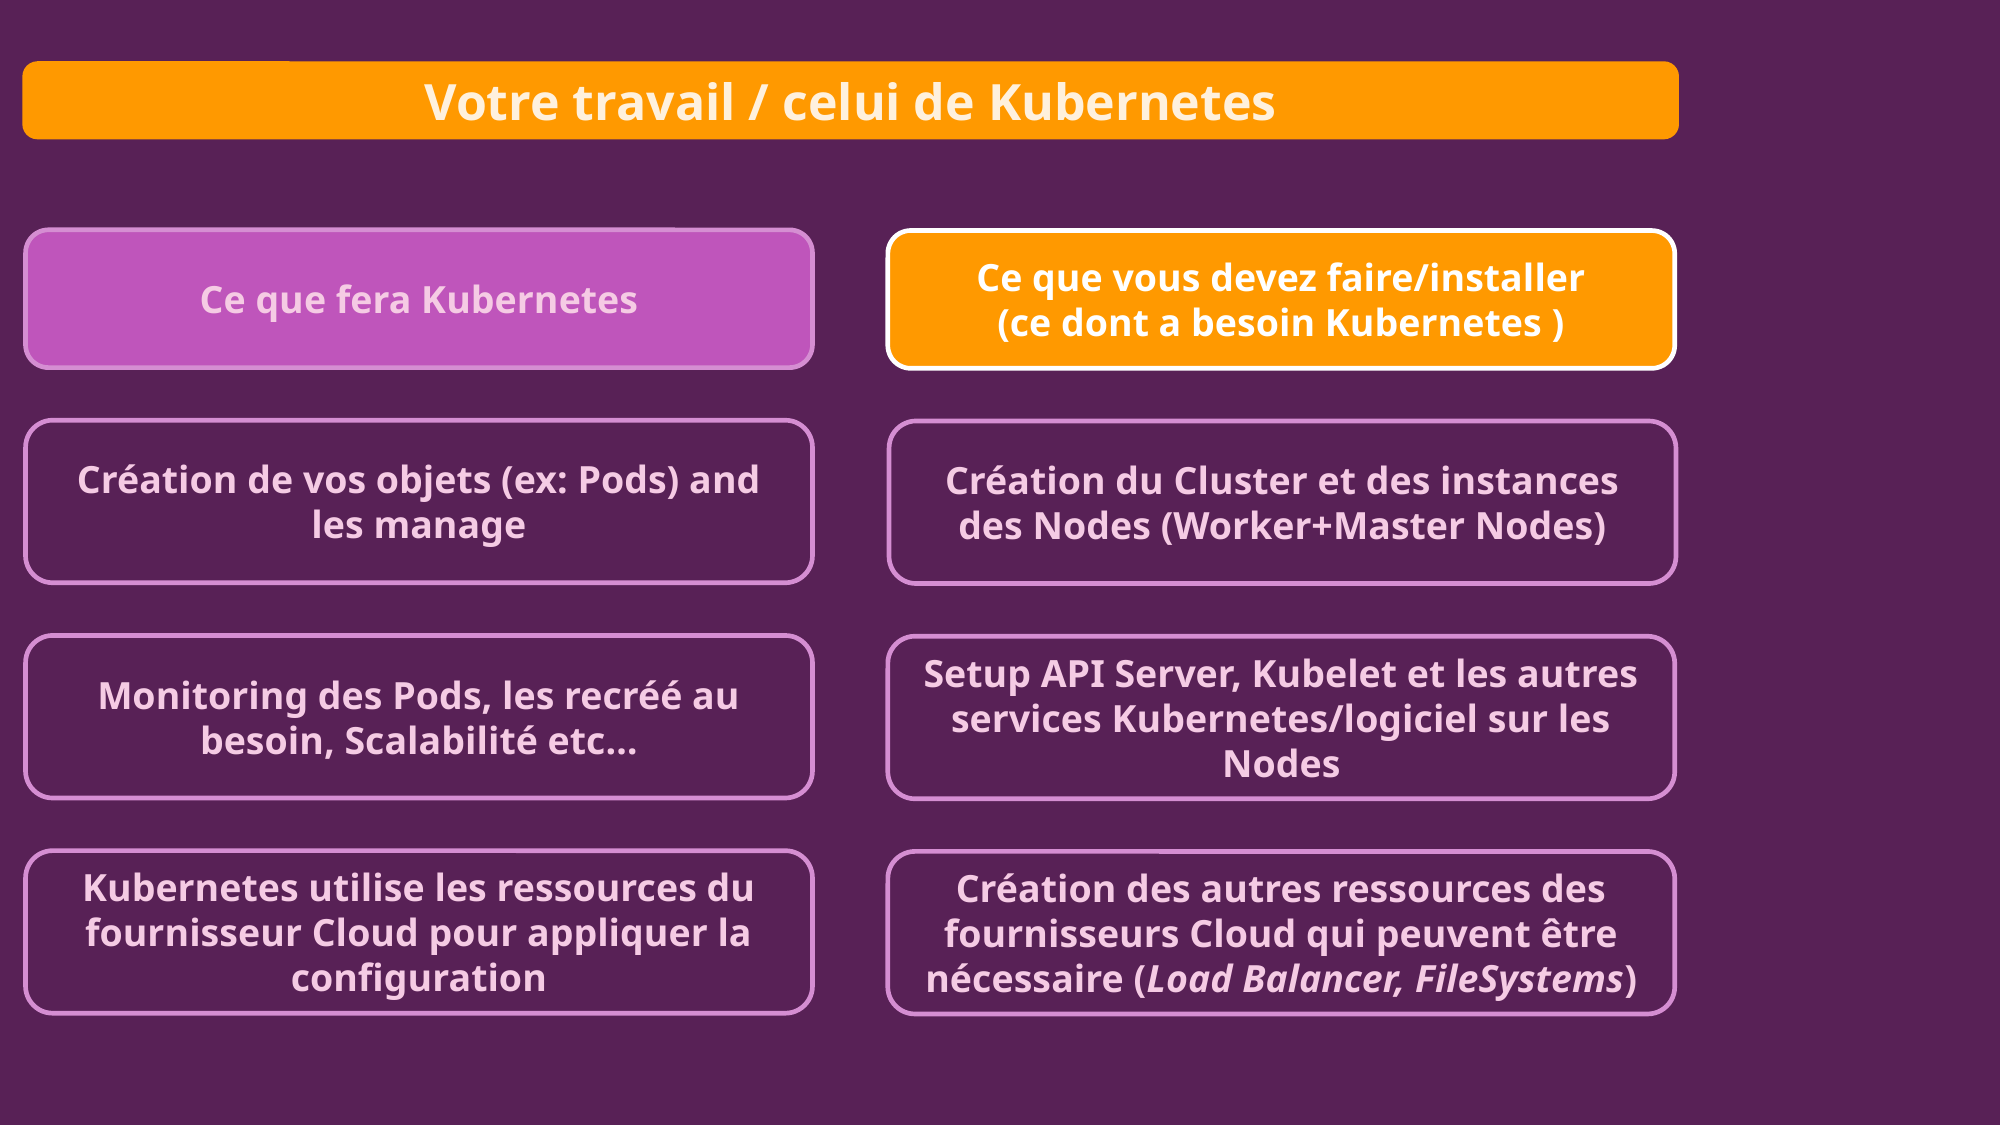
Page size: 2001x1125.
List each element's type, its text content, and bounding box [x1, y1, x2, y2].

text_box Ce que fera Kubernetes [24, 228, 814, 369]
text_box Votre travail / celui de Kubernetes [24, 63, 1677, 138]
text_box Ce que vous devez faire/installer (ce dont a besoin Kubernetes ) [886, 229, 1676, 370]
text_box Monitoring des Pods, les recréé au besoin, Scalabilité etc… [24, 634, 814, 800]
text_box Kubernetes utilise les ressources du fournisseur Cloud pour appliquer la configuration [24, 849, 814, 1015]
text_box Setup API Server, Kubelet et les autres services Kubernetes/logiciel sur les Nodes [886, 635, 1676, 800]
text_box Création des autres ressources des fournisseurs Cloud qui peuvent être nécessaire (Load Balancer, FileSystems) [886, 850, 1676, 1016]
text_box Création du Cluster et des instances des Nodes (Worker+Master Nodes) [887, 419, 1678, 585]
text_box Création de vos objets (ex: Pods) and les manage [24, 419, 814, 584]
